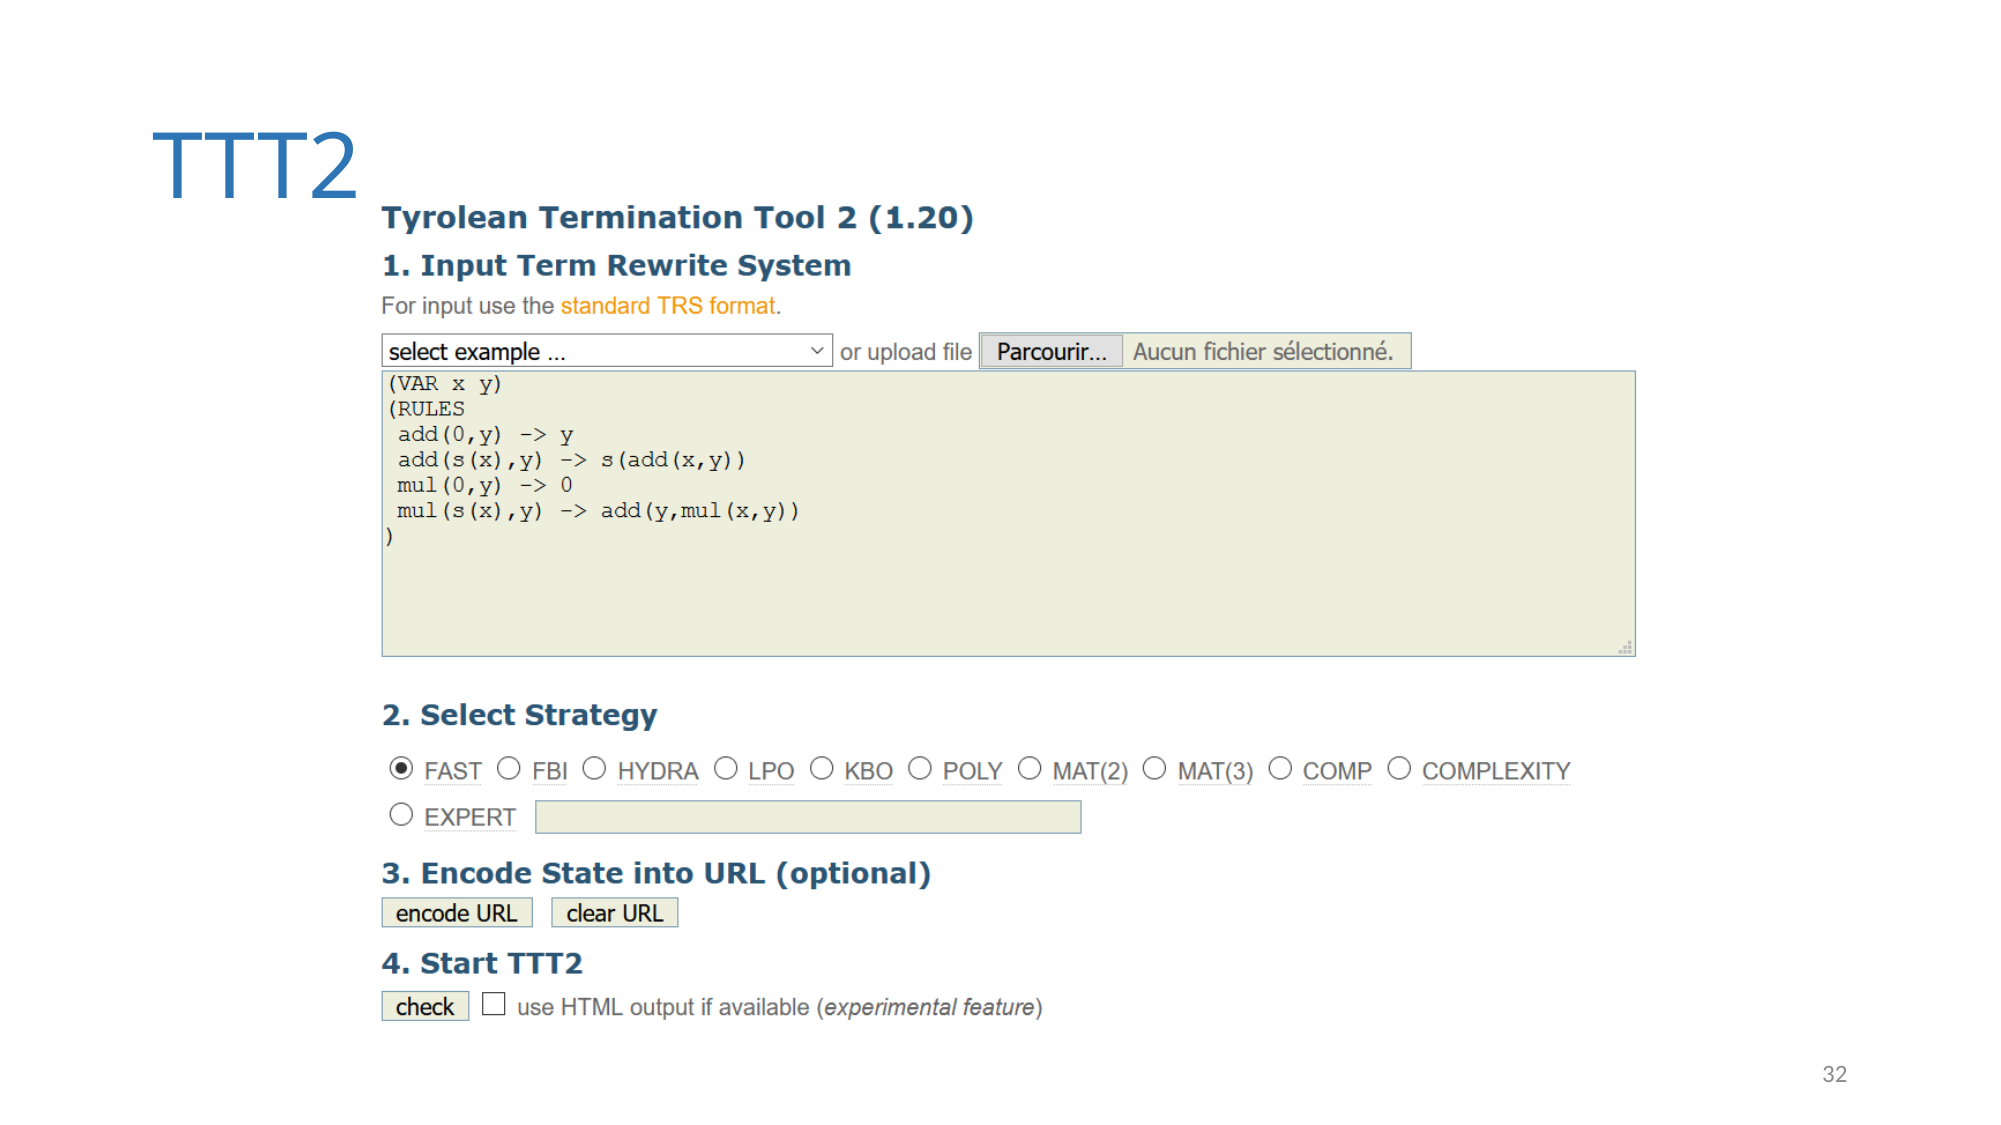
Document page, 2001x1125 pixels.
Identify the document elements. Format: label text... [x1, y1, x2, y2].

text_box TTT2 [137, 59, 1863, 278]
picture [369, 196, 1680, 1043]
text_box <number> [1412, 1042, 1863, 1103]
